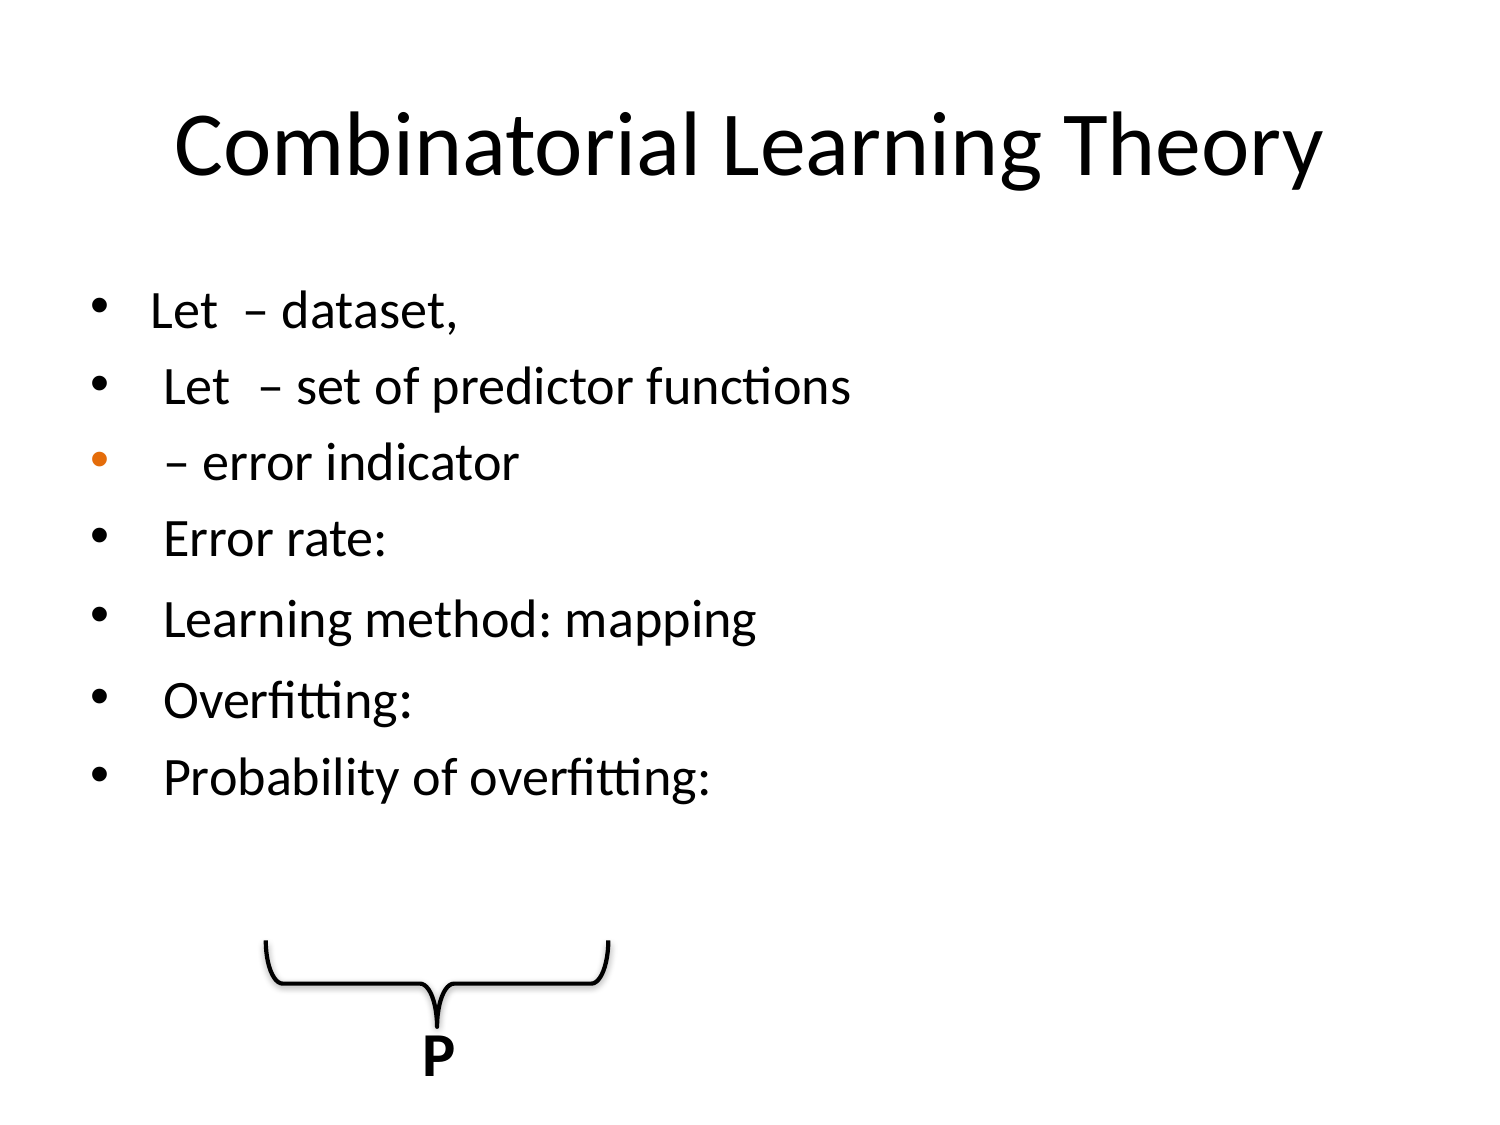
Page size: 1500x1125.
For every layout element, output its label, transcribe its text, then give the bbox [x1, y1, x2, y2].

text_box [263, 940, 611, 1006]
title Combinatorial Learning Theory [75, 45, 1425, 233]
text_box P [407, 1006, 467, 1097]
